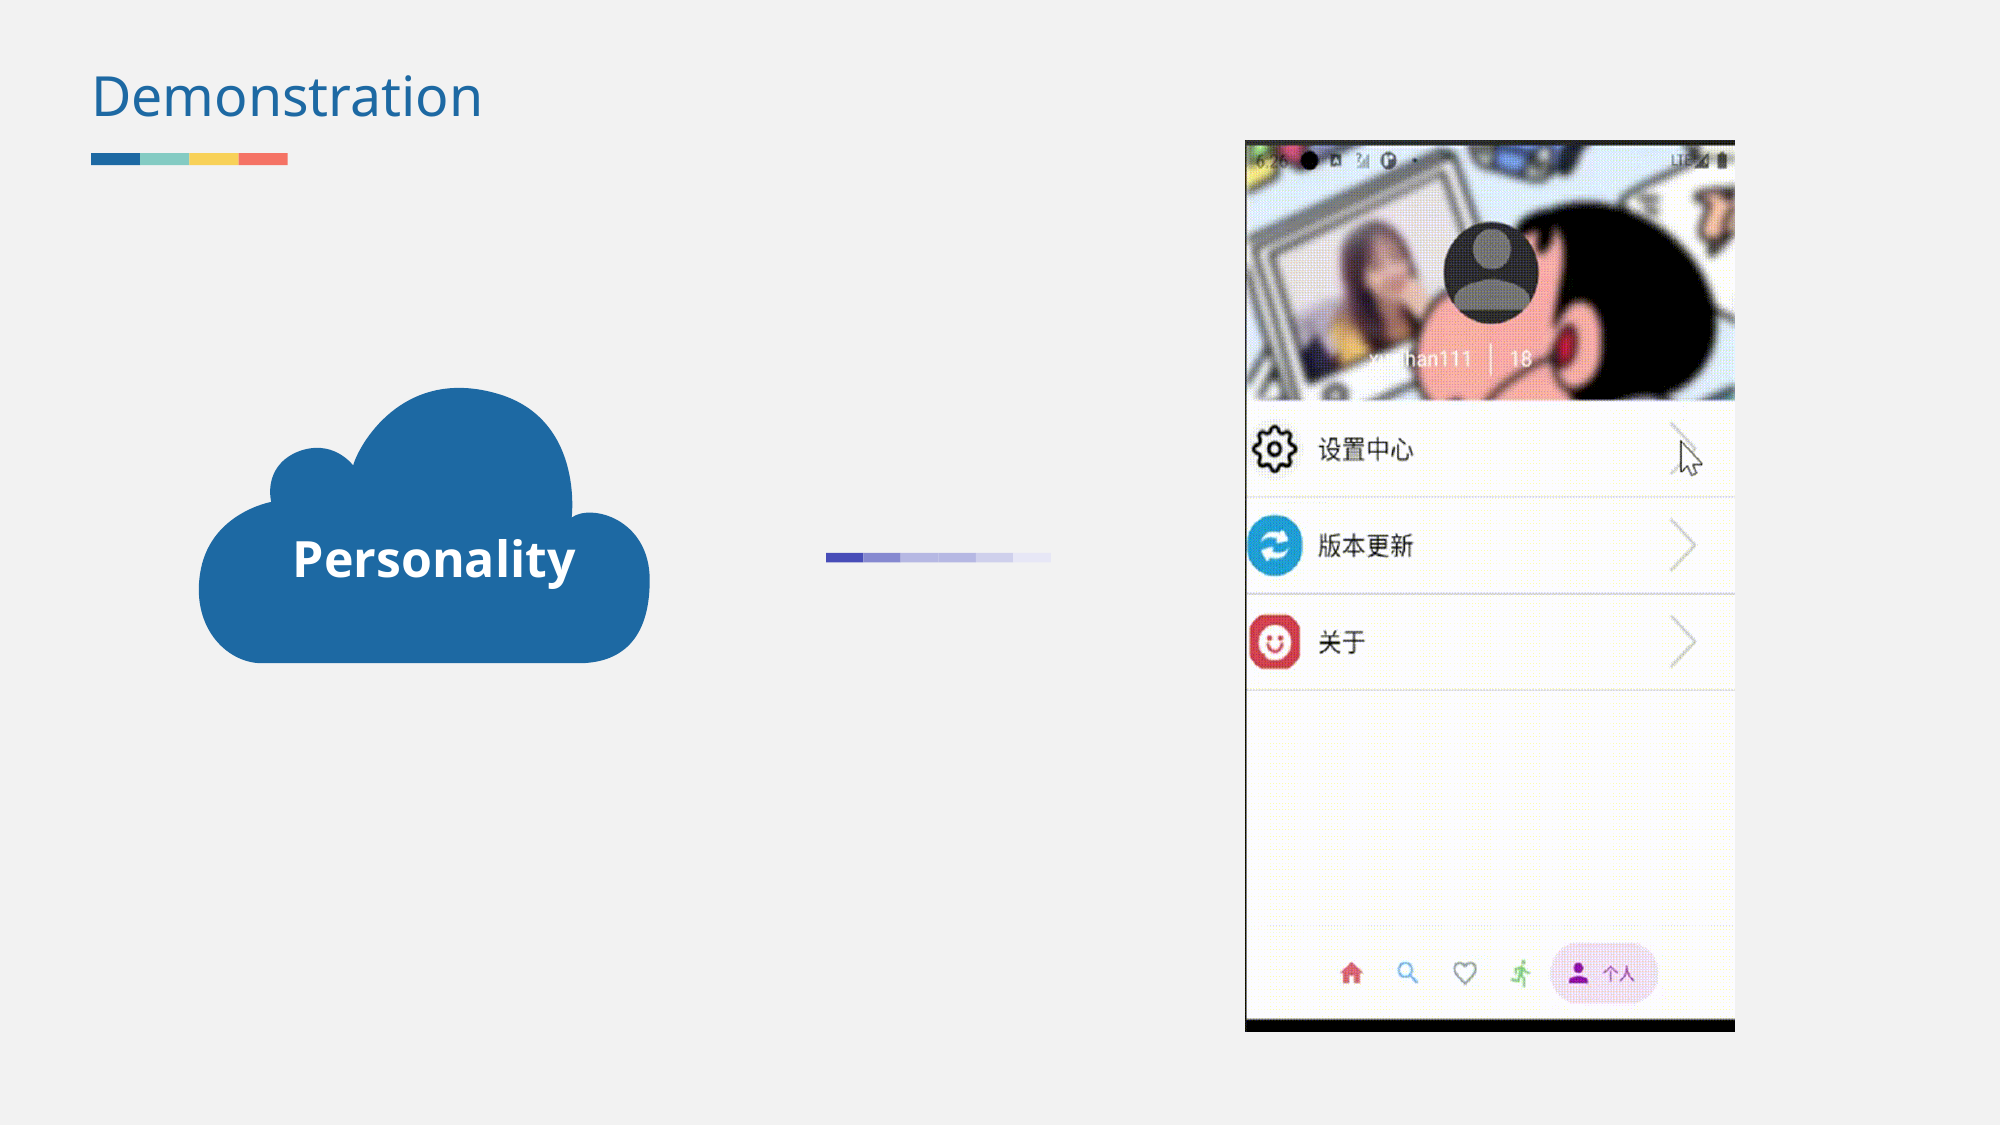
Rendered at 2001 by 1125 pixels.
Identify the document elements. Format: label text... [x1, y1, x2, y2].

text_box [975, 552, 1013, 563]
text_box [1013, 552, 1051, 563]
text_box [938, 552, 975, 563]
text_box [90, 152, 288, 166]
text_box [198, 387, 650, 664]
text_box Demonstration [91, 60, 699, 128]
text_box [900, 552, 938, 563]
text_box [863, 552, 900, 563]
picture [1245, 140, 1736, 1032]
text_box Personality [280, 515, 589, 588]
text_box [826, 552, 863, 563]
